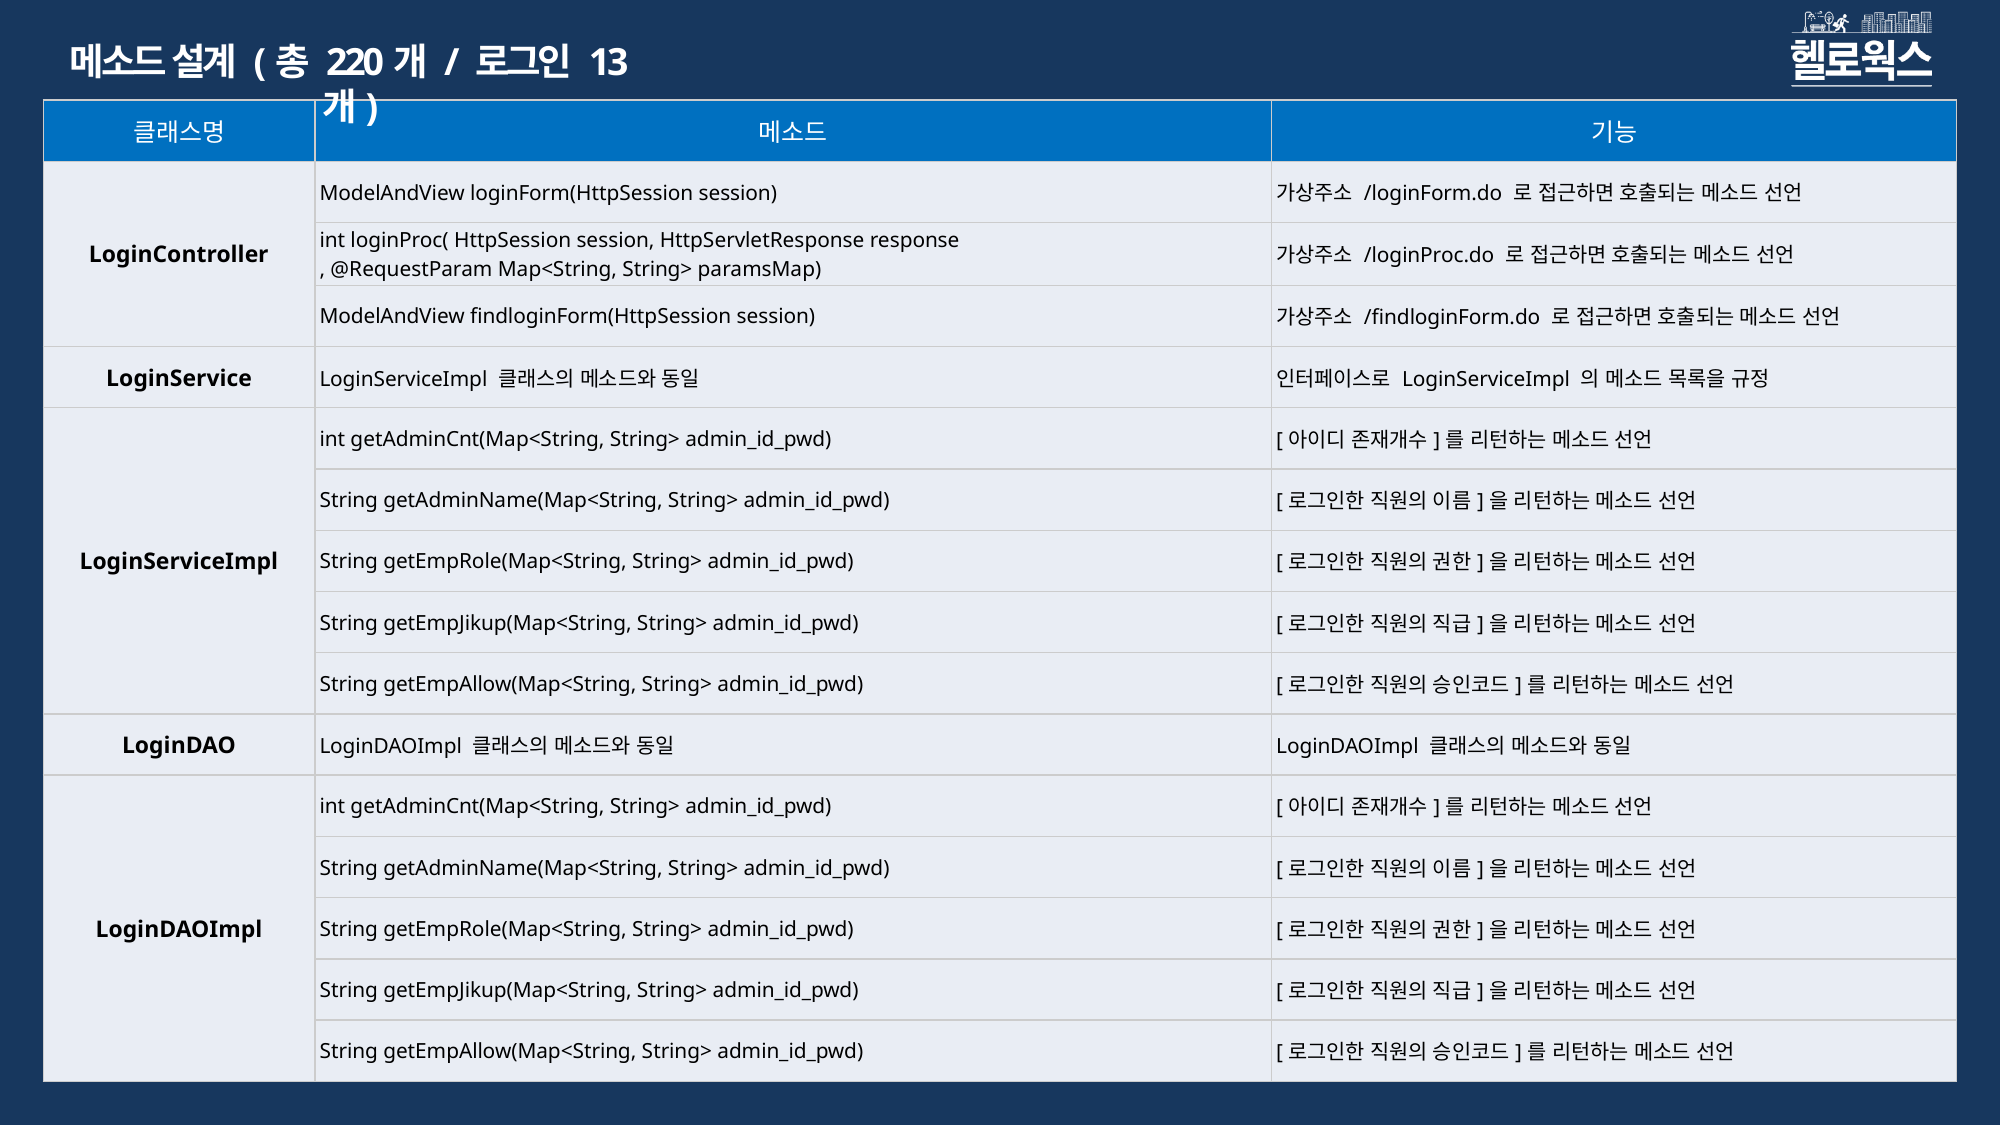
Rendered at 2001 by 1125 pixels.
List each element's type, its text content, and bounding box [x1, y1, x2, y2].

table_header 메소드 [316, 101, 1271, 161]
table_cell int getAdminCnt(Map<String, String> admin_id_pwd) [316, 408, 1271, 468]
table_cell 가상주소 /loginForm.do 로 접근하면 호출되는 메소드 선언 [1272, 162, 1956, 222]
table_header 기능 [1272, 101, 1956, 161]
table_cell ModelAndView loginForm(HttpSession session) [316, 162, 1271, 222]
table_cell LoginDAOImpl 클래스의 메소드와 동일 [1272, 715, 1956, 774]
table_cell int getAdminCnt(Map<String, String> admin_id_pwd) [316, 776, 1271, 836]
text_box 메소드 설계 (총 220개 / 로그인 13개) [55, 30, 646, 136]
table_cell String getEmpAllow(Map<String, String> admin_id_pwd) [316, 1021, 1271, 1081]
table_cell [아이디 존재개수]를 리턴하는 메소드 선언 [1272, 776, 1956, 836]
table_cell String getEmpJikup(Map<String, String> admin_id_pwd) [316, 592, 1271, 652]
table_cell LoginDAO [44, 715, 314, 774]
table_cell LoginService [44, 347, 314, 407]
table_cell LoginController [44, 162, 314, 346]
table_cell [로그인한 직원의 권한]을 리턴하는 메소드 선언 [1272, 531, 1956, 591]
picture [1791, 11, 1932, 91]
table_cell String getEmpJikup(Map<String, String> admin_id_pwd) [316, 960, 1271, 1019]
table_cell 가상주소 /findloginForm.do 로 접근하면 호출되는 메소드 선언 [1272, 286, 1956, 346]
table_cell [로그인한 직원의 이름]을 리턴하는 메소드 선언 [1272, 470, 1956, 530]
table_cell LoginDAOImpl [44, 776, 314, 1081]
table_cell LoginServiceImpl [44, 408, 314, 713]
table_cell [로그인한 직원의 권한]을 리턴하는 메소드 선언 [1272, 898, 1956, 958]
table_cell [로그인한 직원의 승인코드]를 리턴하는 메소드 선언 [1272, 1021, 1956, 1081]
table_cell [로그인한 직원의 승인코드]를 리턴하는 메소드 선언 [1272, 653, 1956, 713]
table_cell String getAdminName(Map<String, String> admin_id_pwd) [316, 837, 1271, 897]
table_cell [아이디 존재개수]를 리턴하는 메소드 선언 [1272, 408, 1956, 468]
table_cell ModelAndView findloginForm(HttpSession session) [316, 286, 1271, 346]
table_cell String getEmpAllow(Map<String, String> admin_id_pwd) [316, 653, 1271, 713]
table_cell 인터페이스로 LoginServiceImpl 의 메소드 목록을 규정 [1272, 347, 1956, 407]
table_cell 가상주소 /loginProc.do 로 접근하면 호출되는 메소드 선언 [1272, 223, 1956, 285]
table_cell [로그인한 직원의 이름]을 리턴하는 메소드 선언 [1272, 837, 1956, 897]
table_cell [로그인한 직원의 직급]을 리턴하는 메소드 선언 [1272, 592, 1956, 652]
table_cell String getEmpRole(Map<String, String> admin_id_pwd) [316, 531, 1271, 591]
table_cell int loginProc( HttpSession session, HttpServletResponse response , @RequestParam Map<String, String> paramsMap) [316, 223, 1271, 285]
table_cell LoginDAOImpl 클래스의 메소드와 동일 [316, 715, 1271, 774]
table_cell [로그인한 직원의 직급]을 리턴하는 메소드 선언 [1272, 960, 1956, 1019]
table_cell String getEmpRole(Map<String, String> admin_id_pwd) [316, 898, 1271, 958]
table_cell LoginServiceImpl 클래스의 메소드와 동일 [316, 347, 1271, 407]
table_header 클래스명 [44, 101, 314, 161]
table_cell String getAdminName(Map<String, String> admin_id_pwd) [316, 470, 1271, 530]
